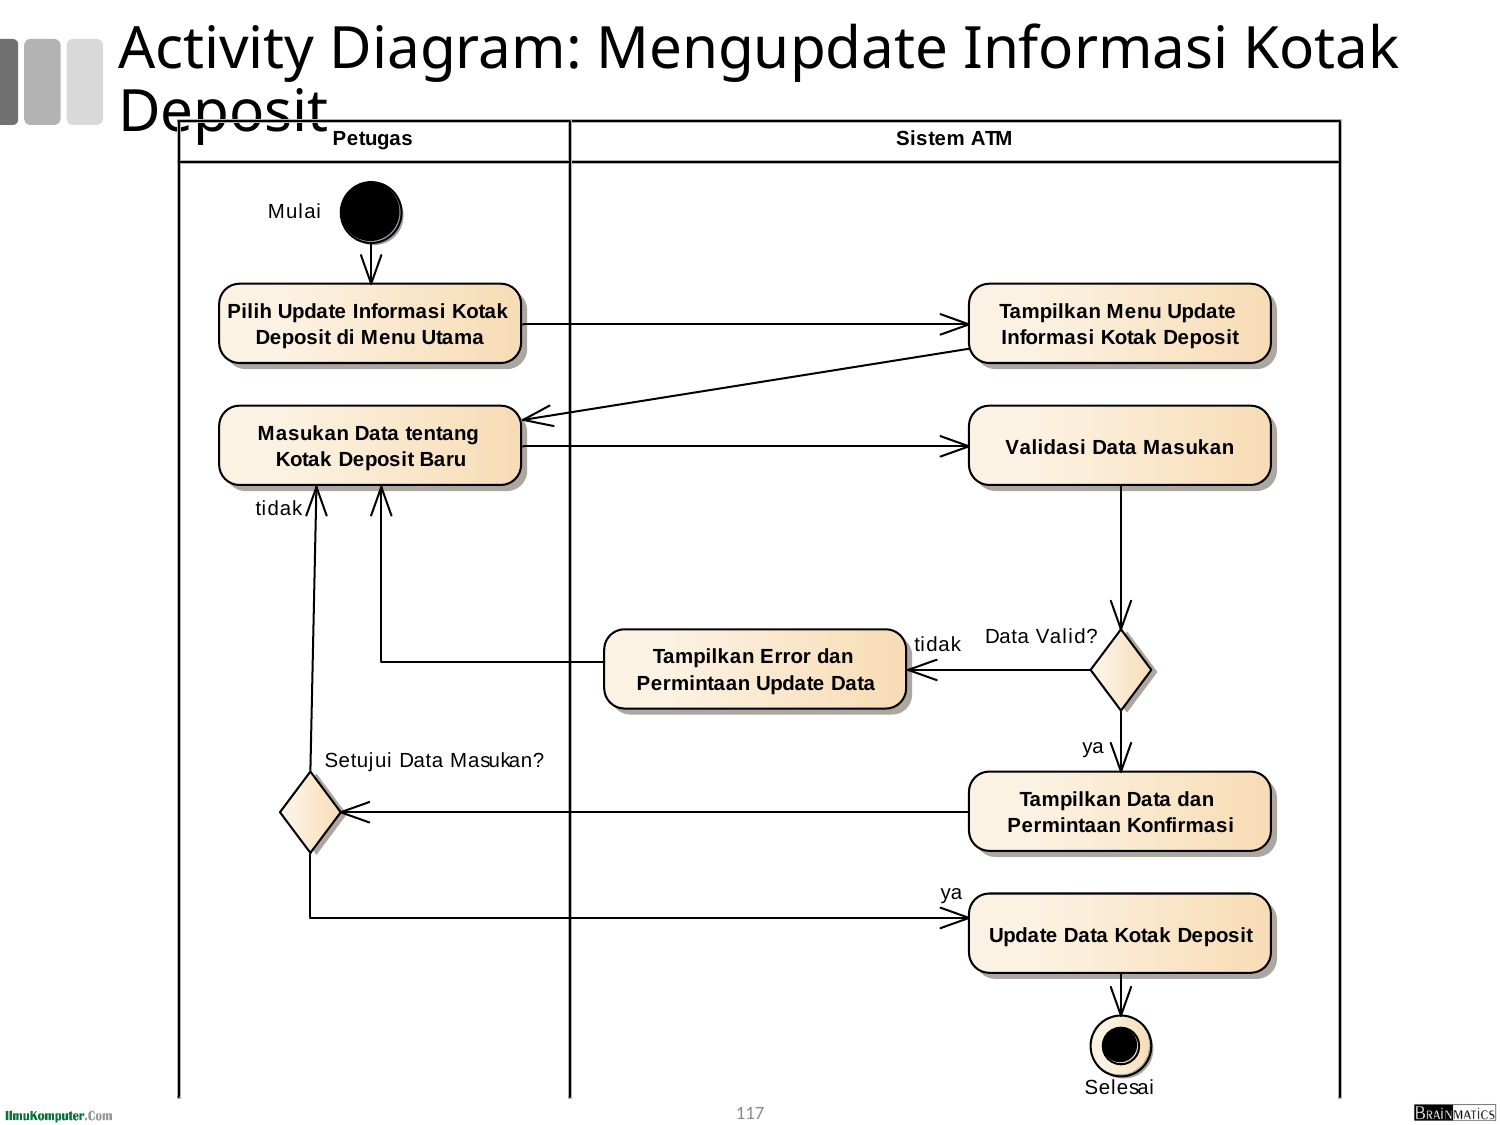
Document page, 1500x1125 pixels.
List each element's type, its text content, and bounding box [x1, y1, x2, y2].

title Activity Diagram: Mengupdate Informasi Kotak Deposit [103, 24, 1498, 138]
picture [4, 1106, 113, 1125]
picture [149, 112, 1350, 1125]
picture [1412, 1102, 1498, 1123]
